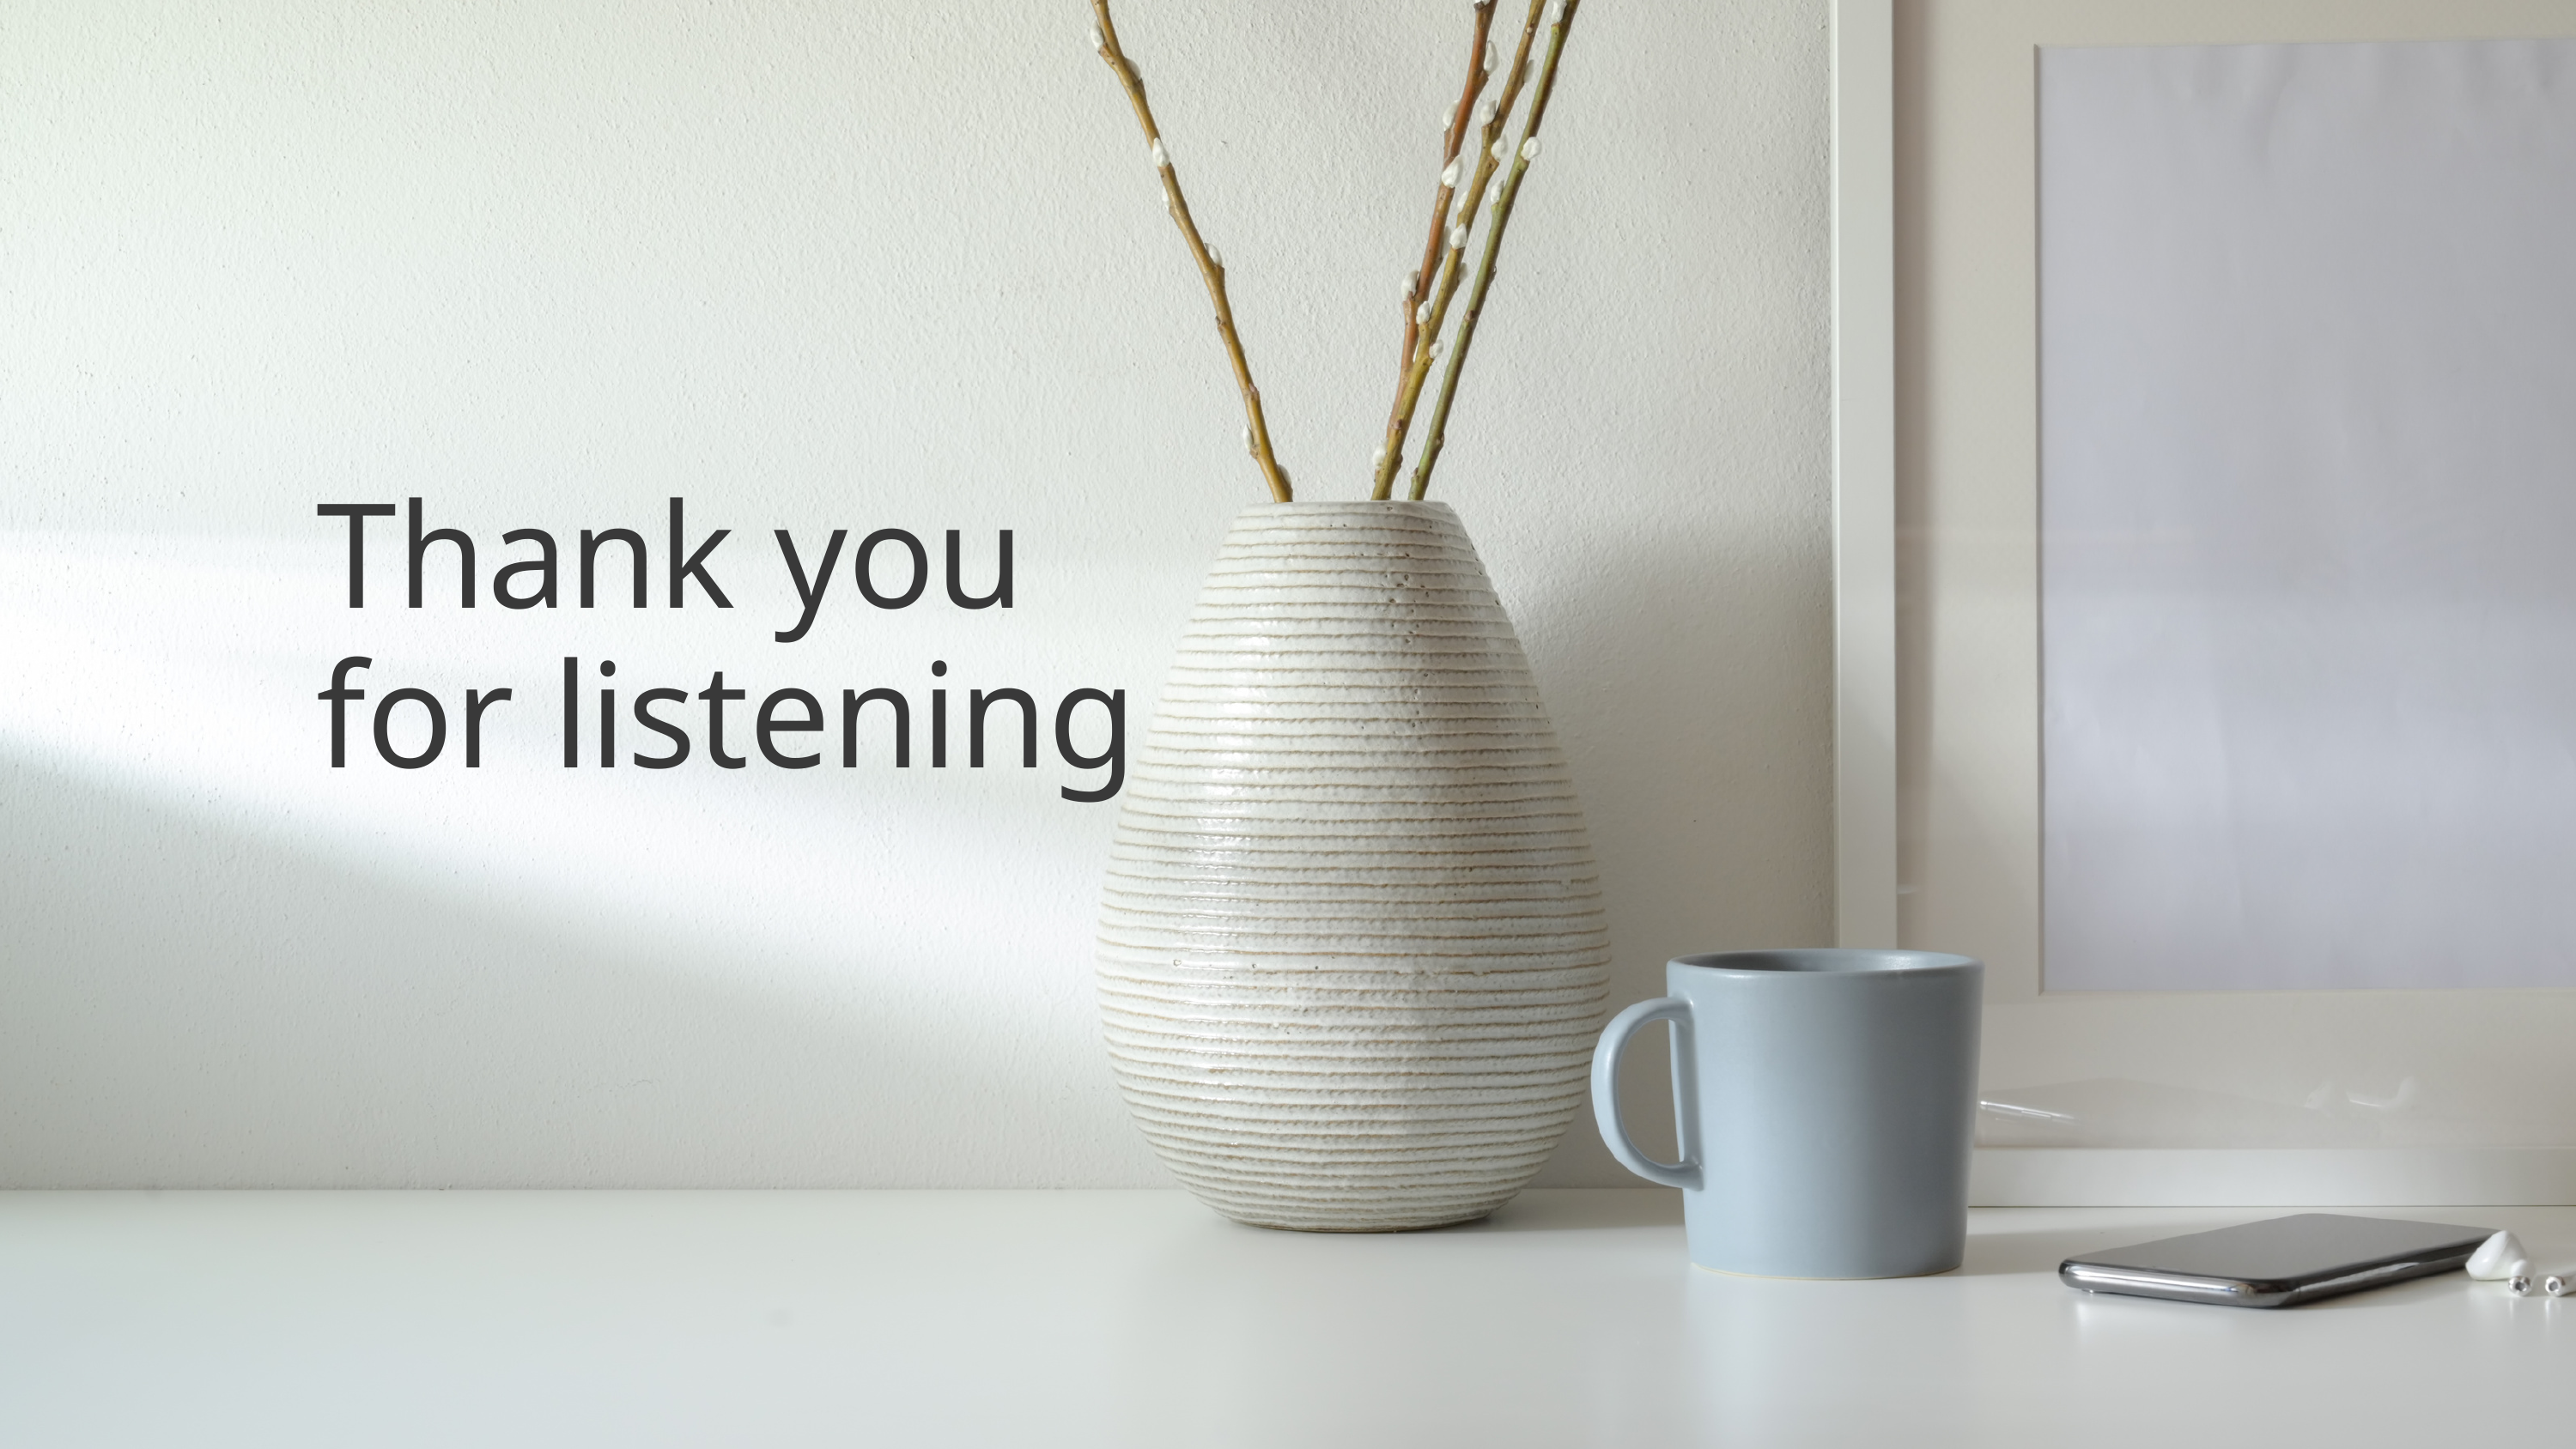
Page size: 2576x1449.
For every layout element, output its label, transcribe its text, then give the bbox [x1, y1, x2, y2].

text_box Thank you for listening [316, 477, 1195, 797]
text_box [0, 0, 2576, 1449]
